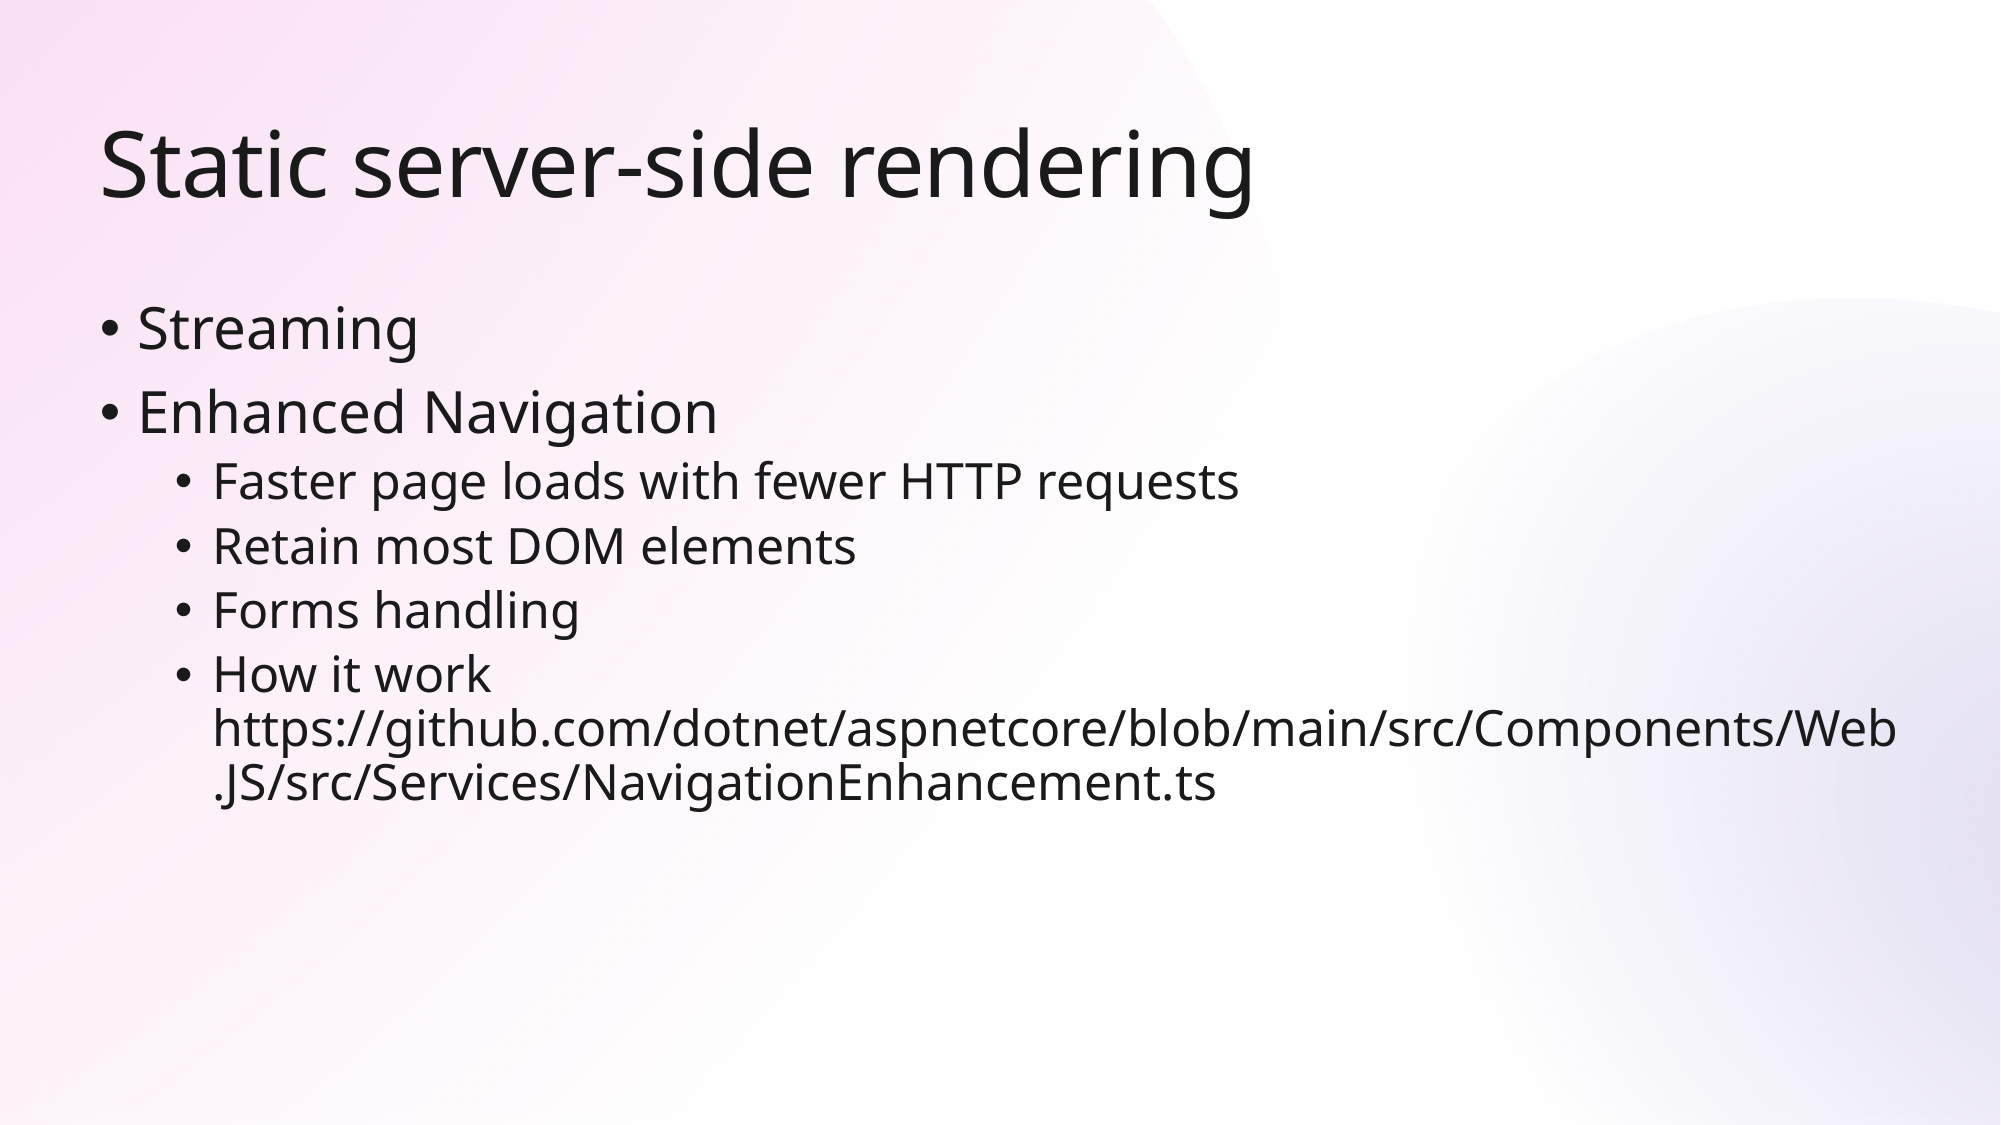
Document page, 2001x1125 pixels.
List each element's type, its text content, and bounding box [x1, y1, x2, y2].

picture [0, 0, 2001, 1125]
list Streaming Enhanced Navigation Faster page loads with fewer HTTP requests Retain most DOM elements Forms handling How it work https://github.com/dotnet/aspnetcore/blob/main/src/Components/Web.JS/src/Services/NavigationEnhancement.ts [99, 299, 1900, 1025]
title Static server-side rendering [99, 99, 1900, 235]
